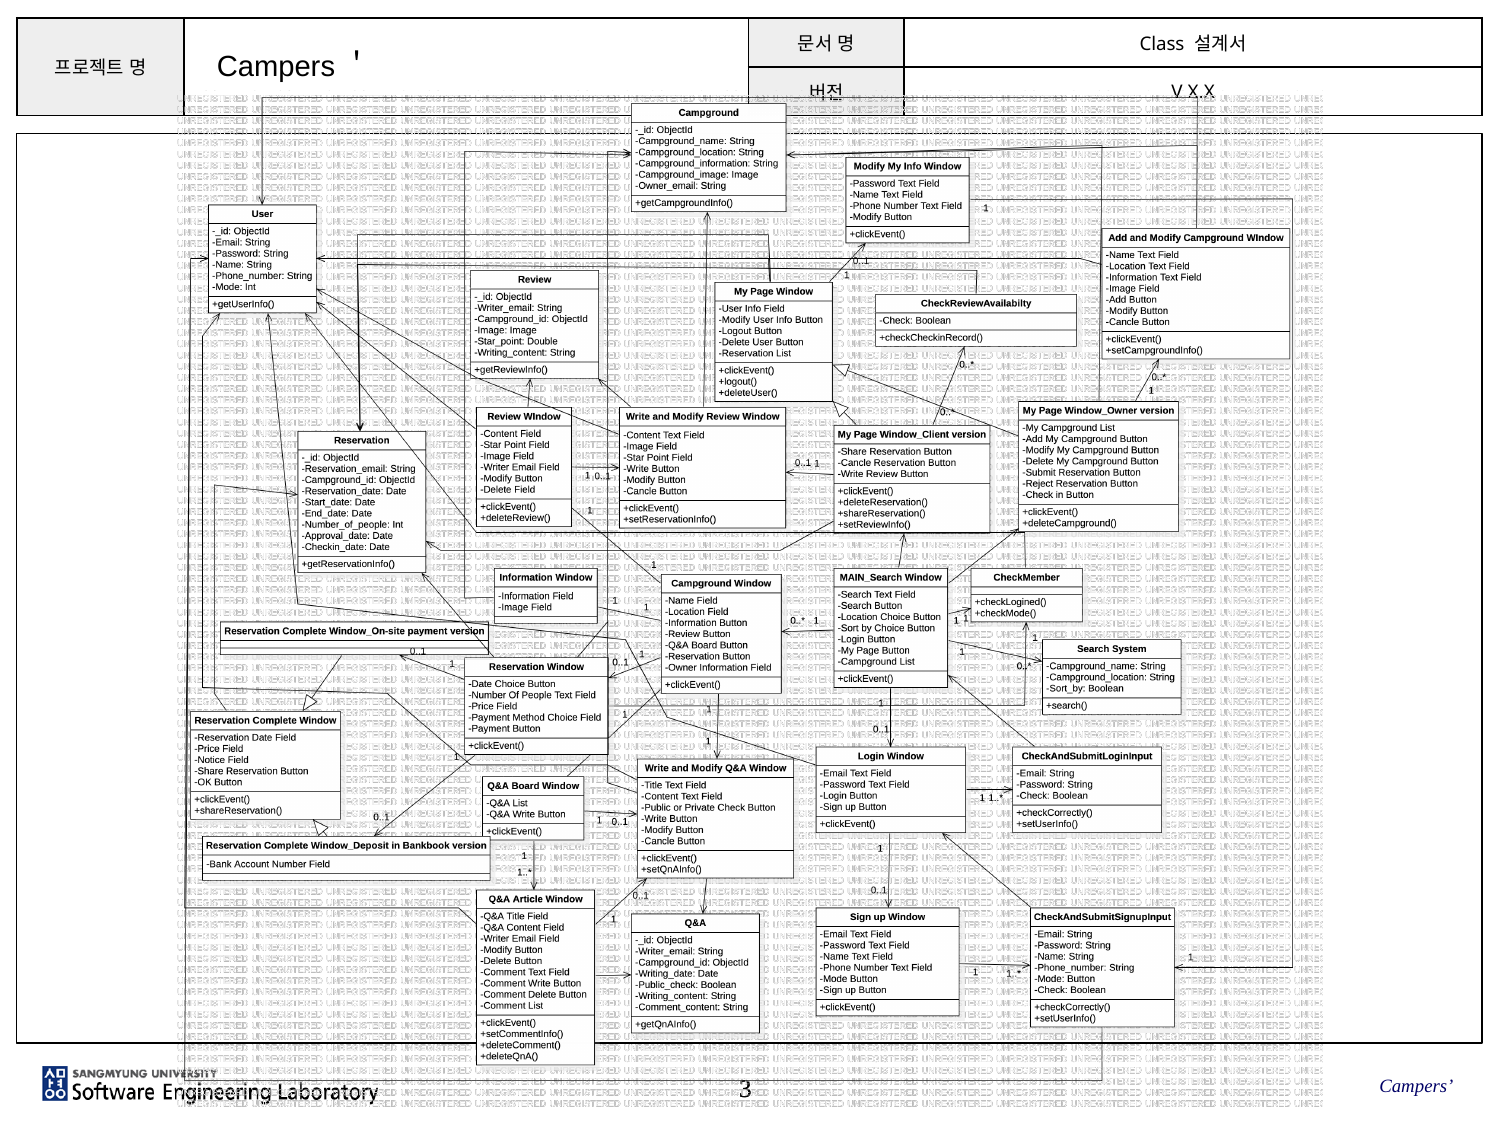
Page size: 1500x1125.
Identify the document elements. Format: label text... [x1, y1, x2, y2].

text_box Campers＇ [202, 40, 387, 89]
picture [42, 90, 1323, 1112]
footer Campers’ [1327, 1060, 1454, 1110]
